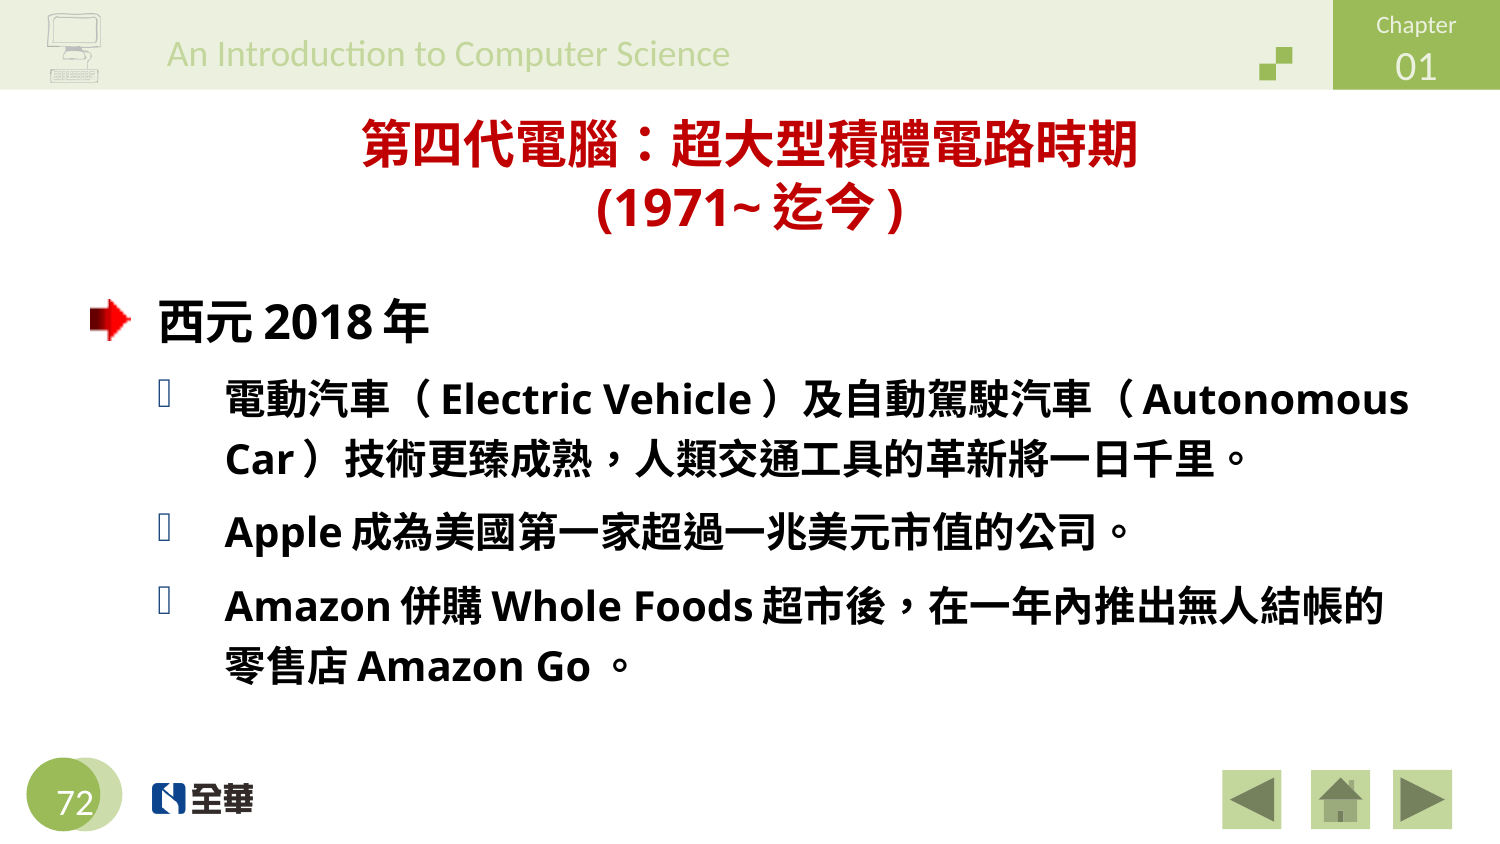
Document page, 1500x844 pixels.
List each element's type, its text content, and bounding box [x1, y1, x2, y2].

title 第四代電腦：超大型積體電路時期 (1971~迄今) [75, 104, 1425, 245]
picture [152, 783, 253, 814]
picture [47, 13, 101, 83]
picture [90, 299, 131, 341]
list 西元2018年 電動汽車（Electric Vehicle）及自動駕駛汽車（Autonomous Car）技術更臻成熟，人類交通工具的革新將一日千里。 Apple成為美國第一家超過一兆美元市值的公司。 Amazon併購Whole Foods超市後，在一年內推出無人結帳的零售店Amazon Go。 [75, 272, 1425, 754]
